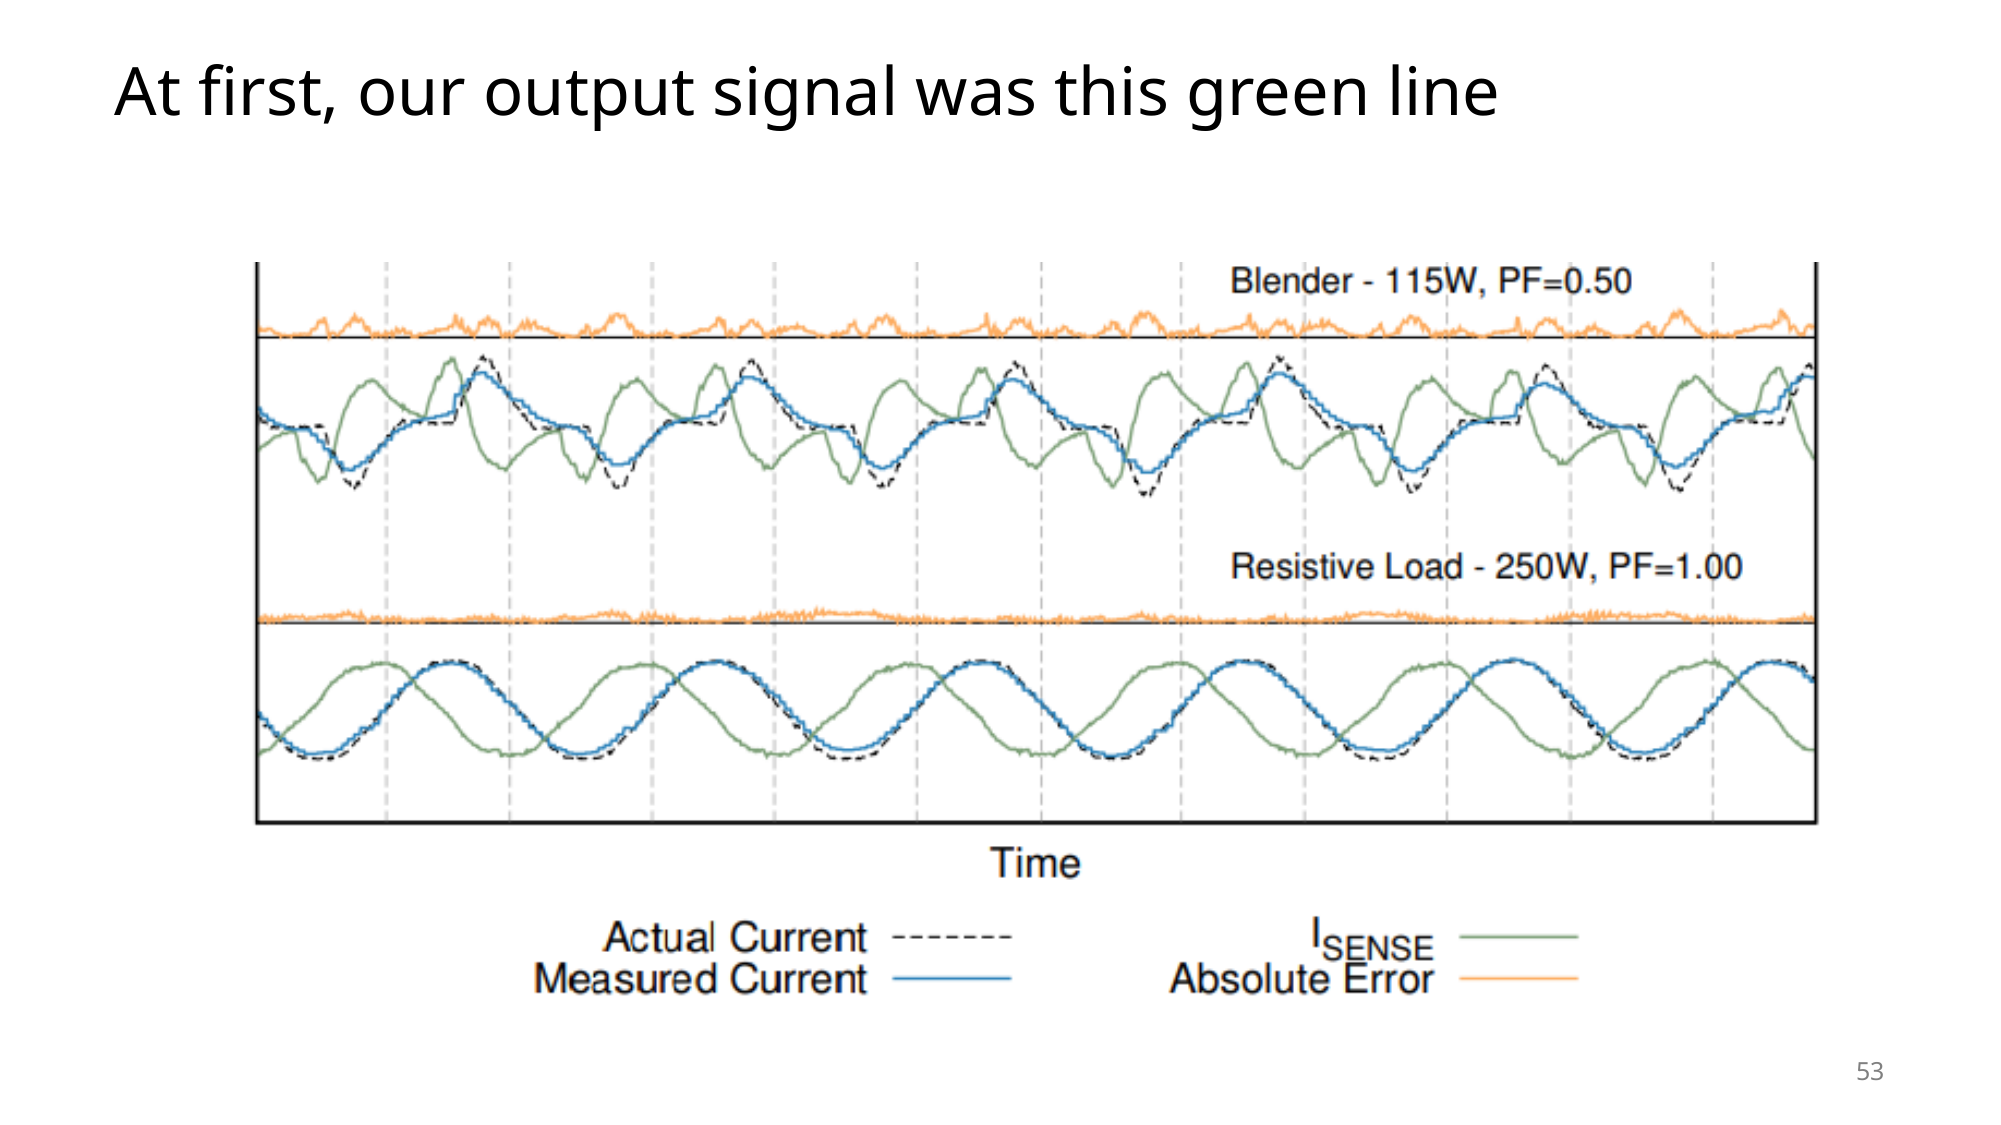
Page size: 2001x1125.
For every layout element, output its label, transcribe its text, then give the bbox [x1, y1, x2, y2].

slide_number 53 [1749, 1042, 1900, 1103]
title At first, our output signal was this green line [99, 37, 1900, 150]
picture [147, 262, 1852, 1013]
